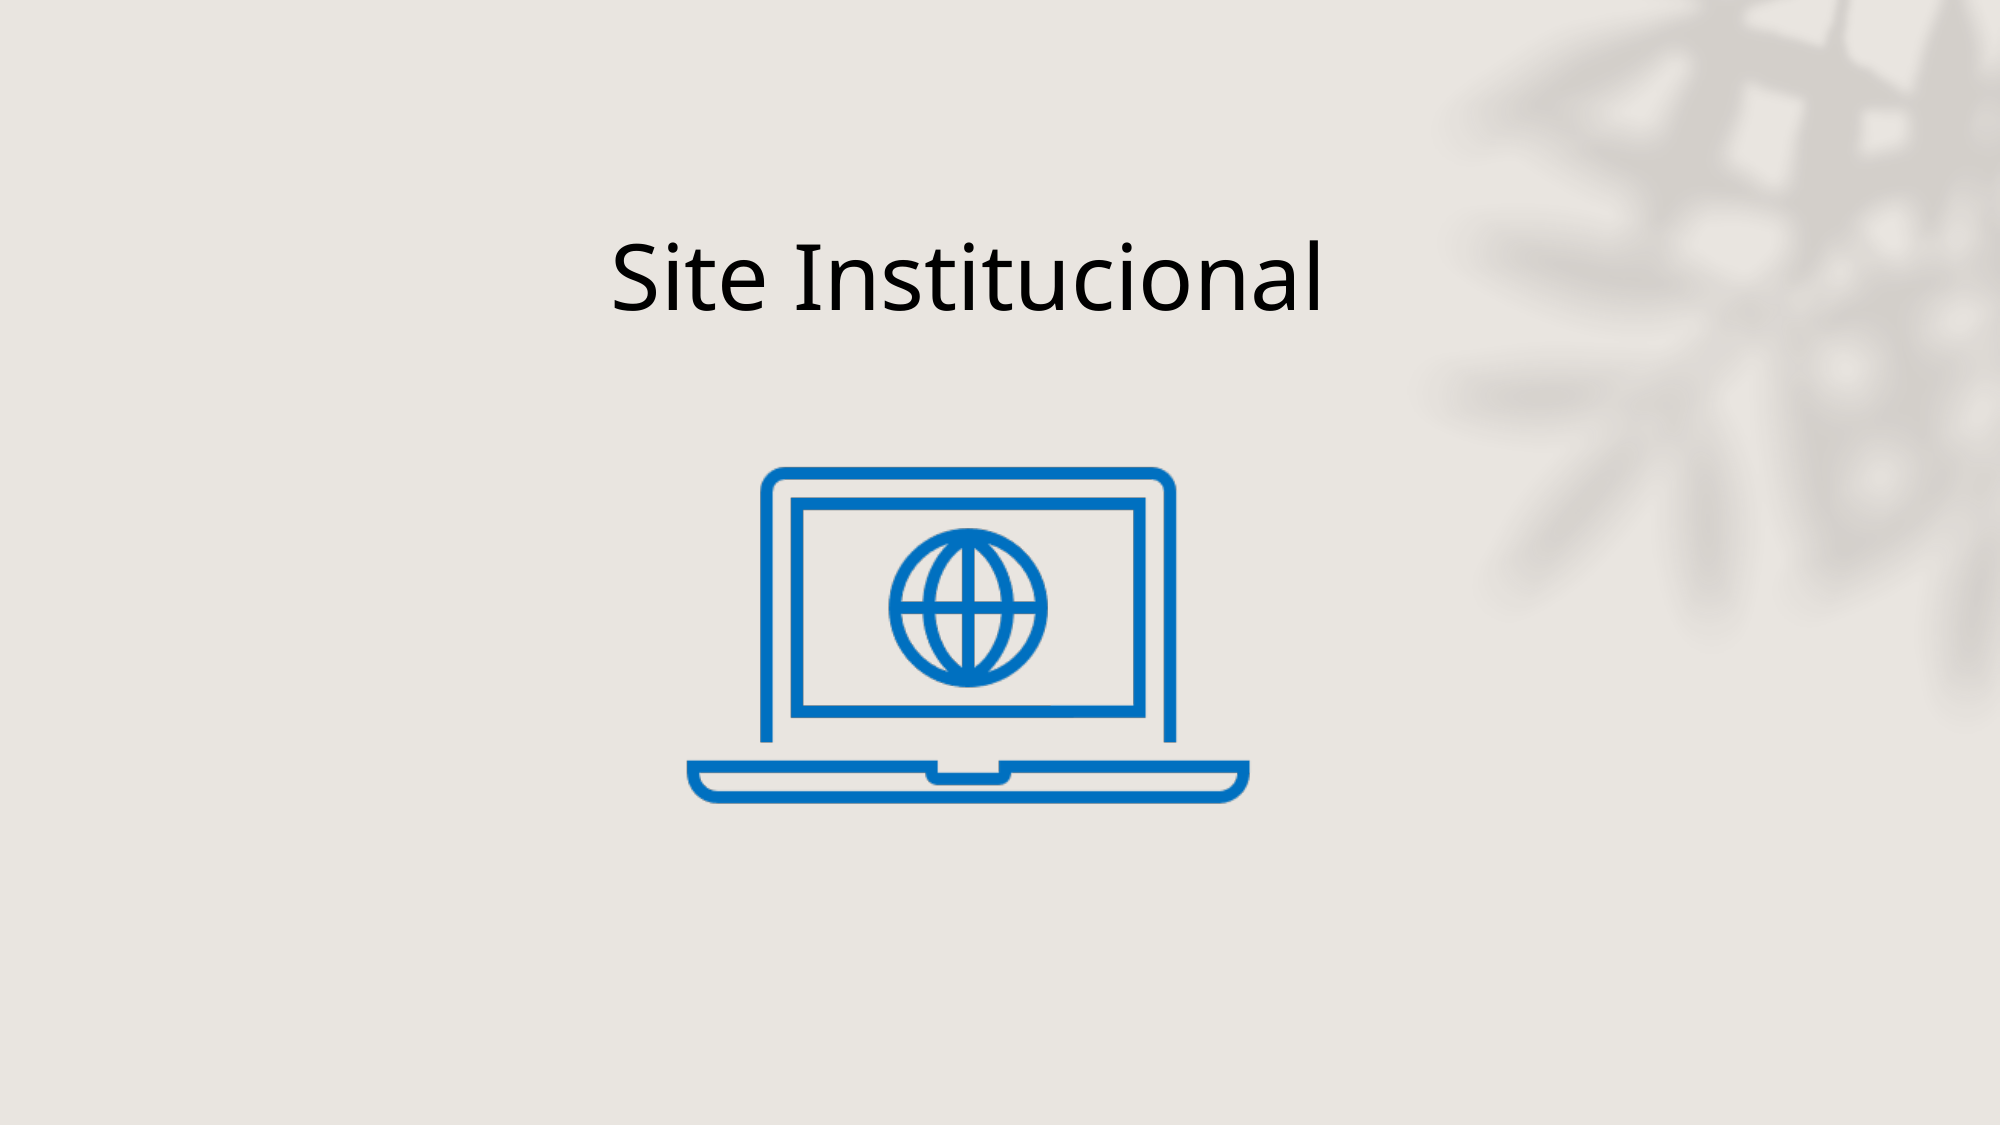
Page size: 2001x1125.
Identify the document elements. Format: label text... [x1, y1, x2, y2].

picture [675, 339, 1262, 926]
title Site Institucional [75, 165, 1863, 383]
